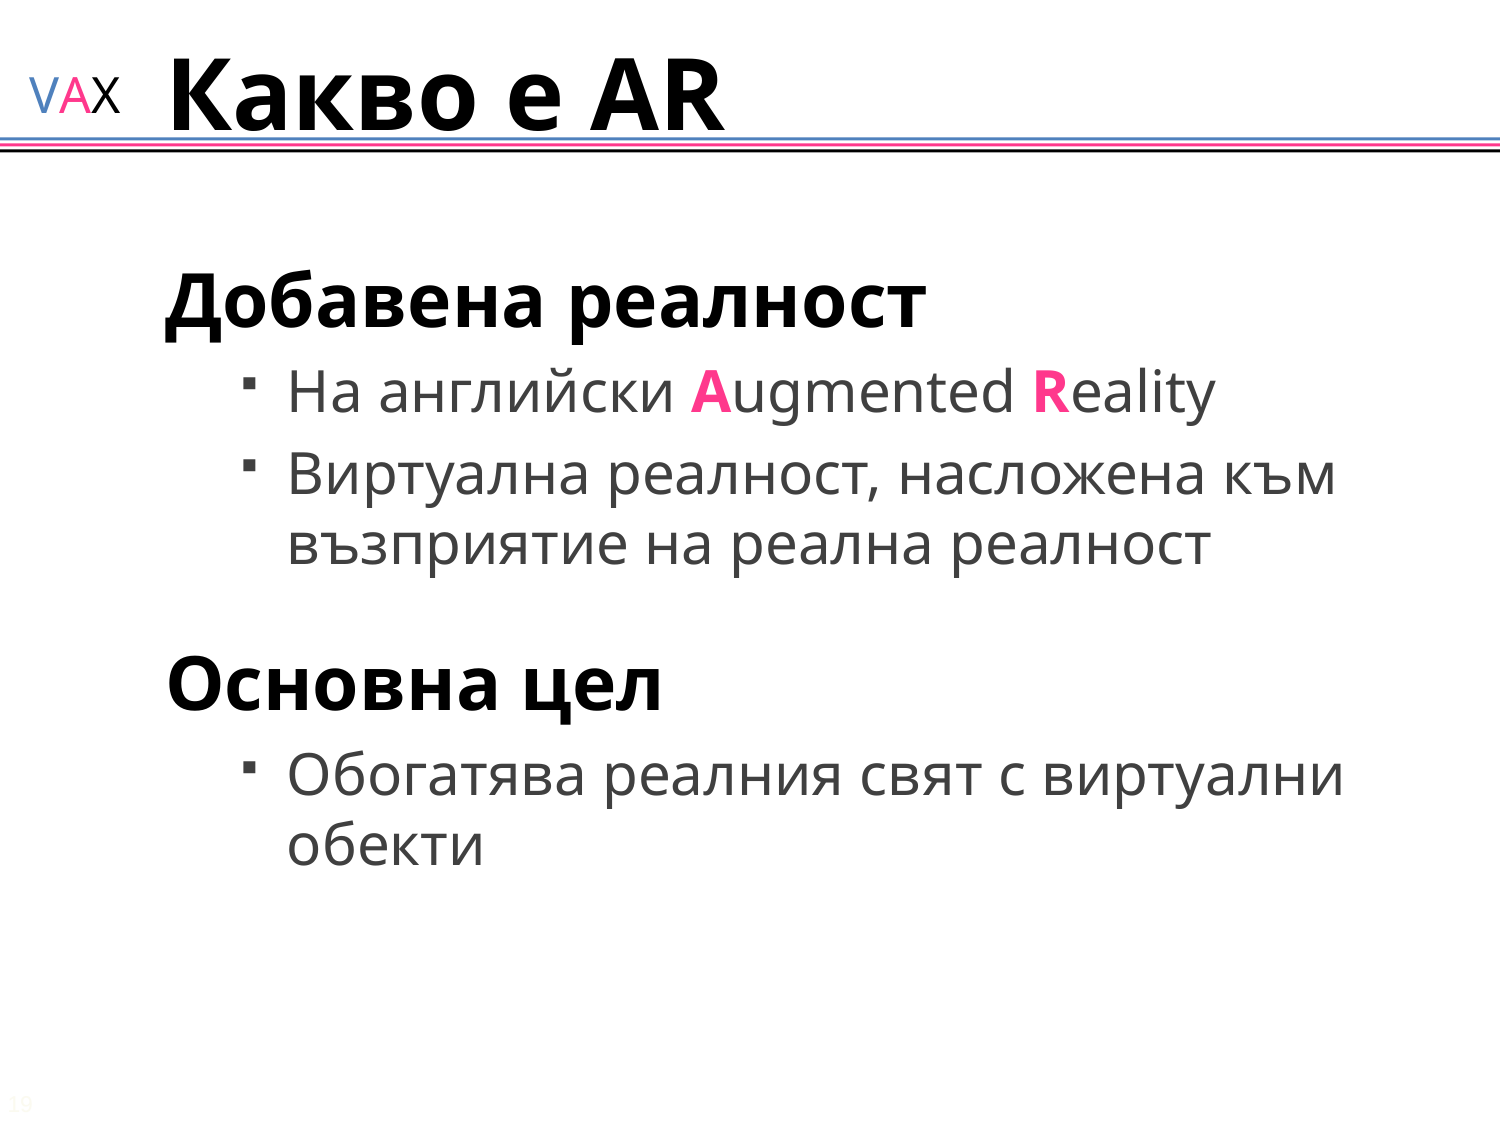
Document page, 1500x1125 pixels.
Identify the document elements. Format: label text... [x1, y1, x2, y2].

list Добавена реалност На английски Augmented Reality Виртуална реалност, насложена към възприятие на реална реалност Основна цел Обогатява реалния свят с виртуални обекти [150, 200, 1488, 1113]
title Какво е AR [0, 37, 1500, 144]
